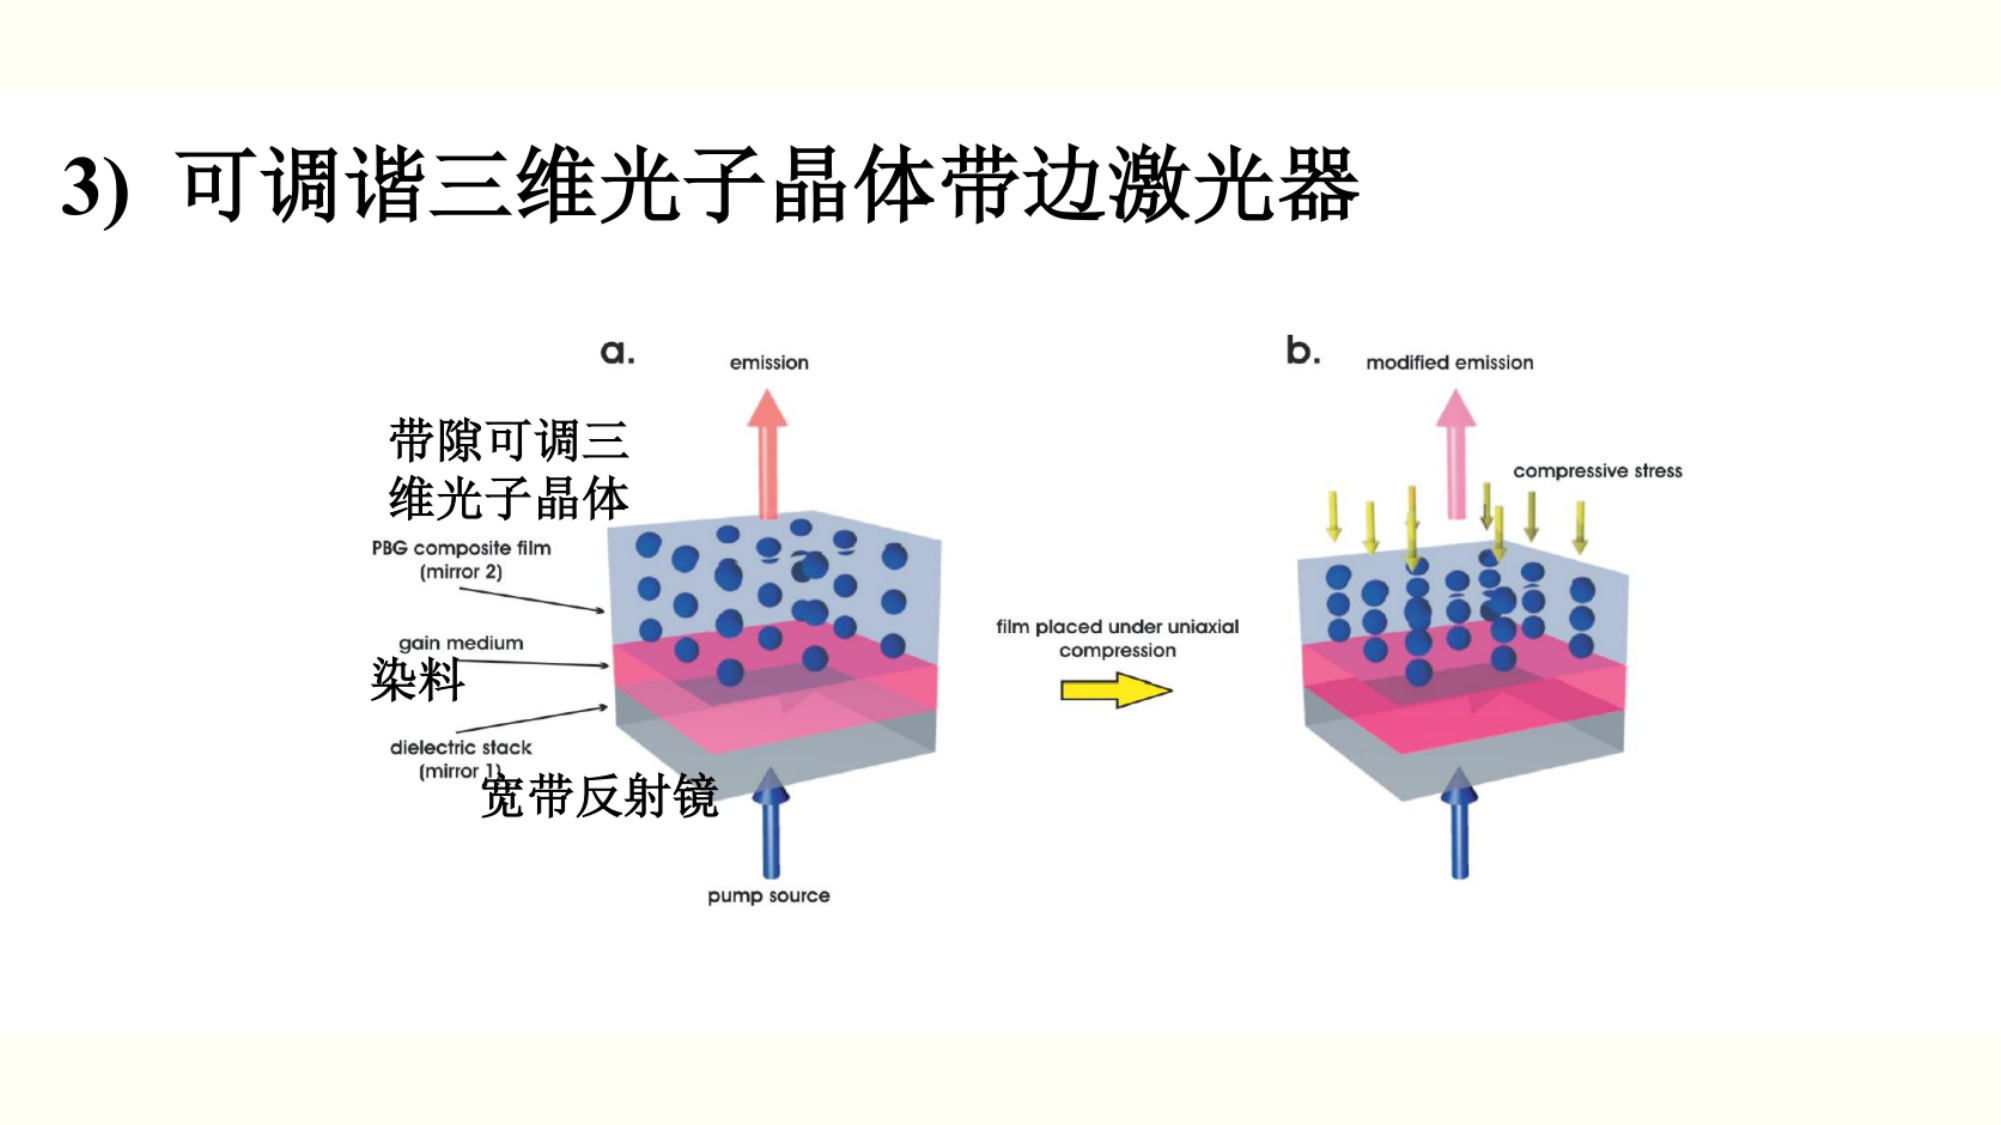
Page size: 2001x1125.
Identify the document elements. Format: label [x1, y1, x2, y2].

picture [0, 92, 2000, 1033]
